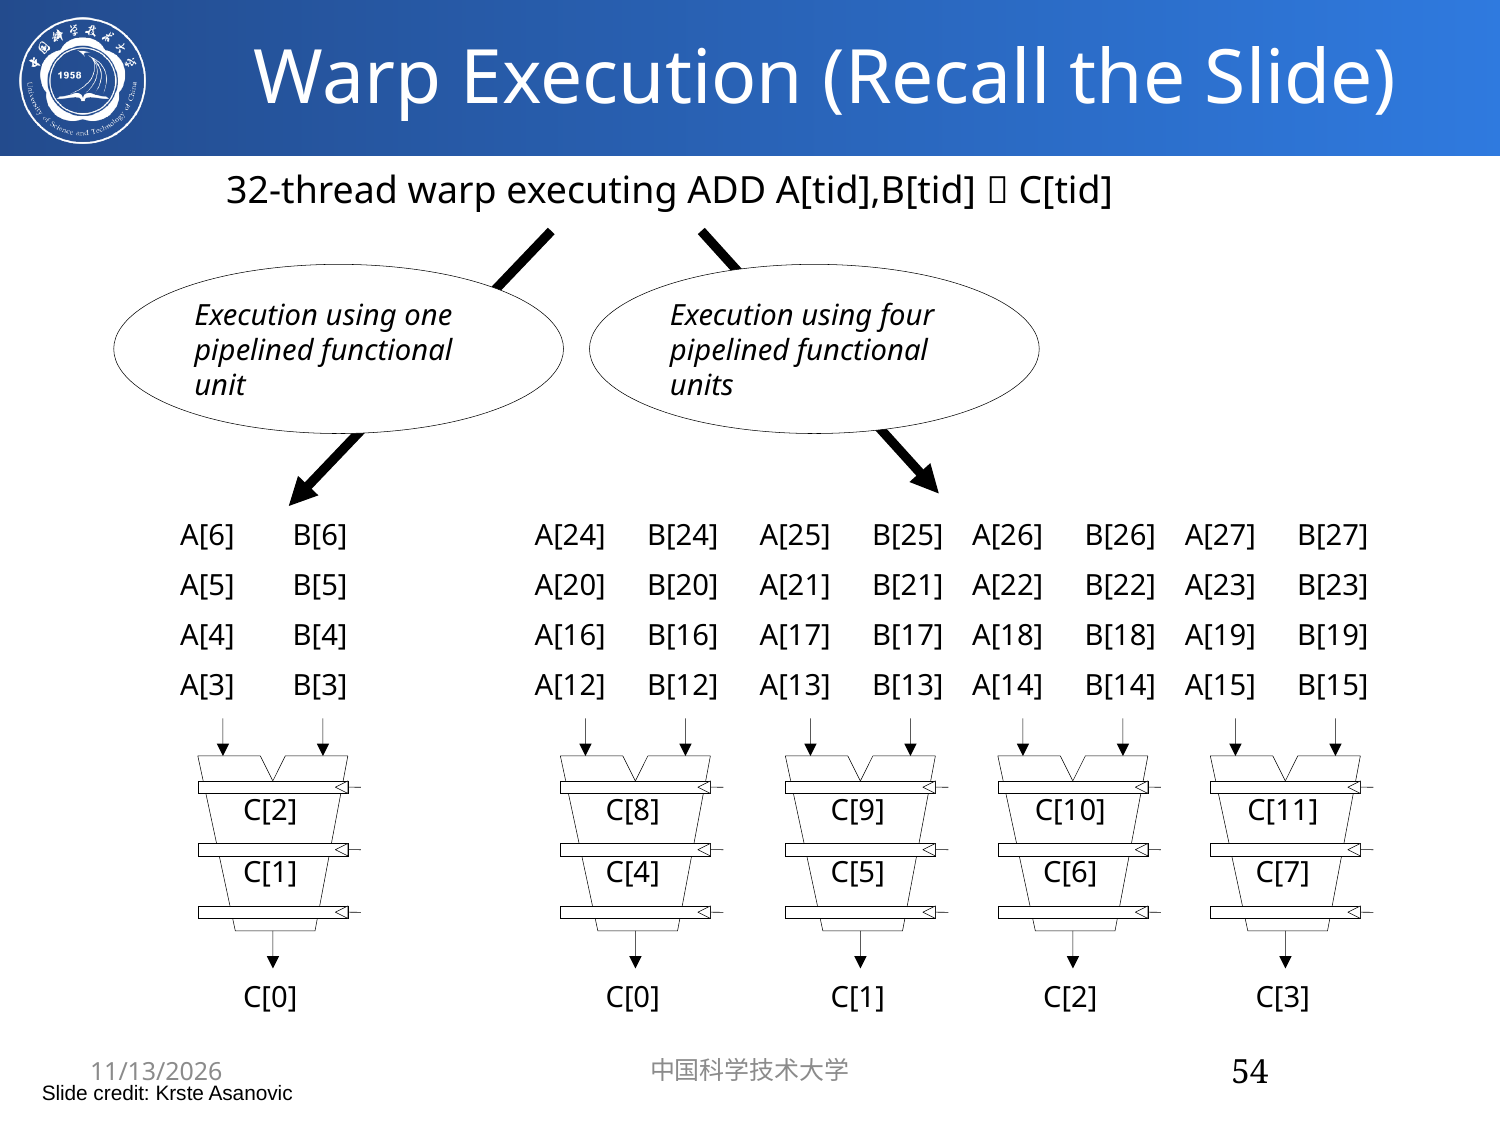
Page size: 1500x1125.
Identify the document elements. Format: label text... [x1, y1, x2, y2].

picture [19, 17, 146, 144]
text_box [113, 230, 513, 1022]
text_box 32-thread warp executing ADD A[tid],B[tid]  C[tid] [211, 158, 1128, 219]
title Warp Execution (Recall the Slide) [150, 0, 1500, 148]
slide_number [75, 1042, 425, 1103]
text_box Slide credit: Krste Asanovic [27, 1072, 308, 1112]
footer 中国科学技术大学 [512, 1042, 988, 1103]
slide_number 54 [1074, 1042, 1425, 1103]
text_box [513, 230, 1391, 1022]
